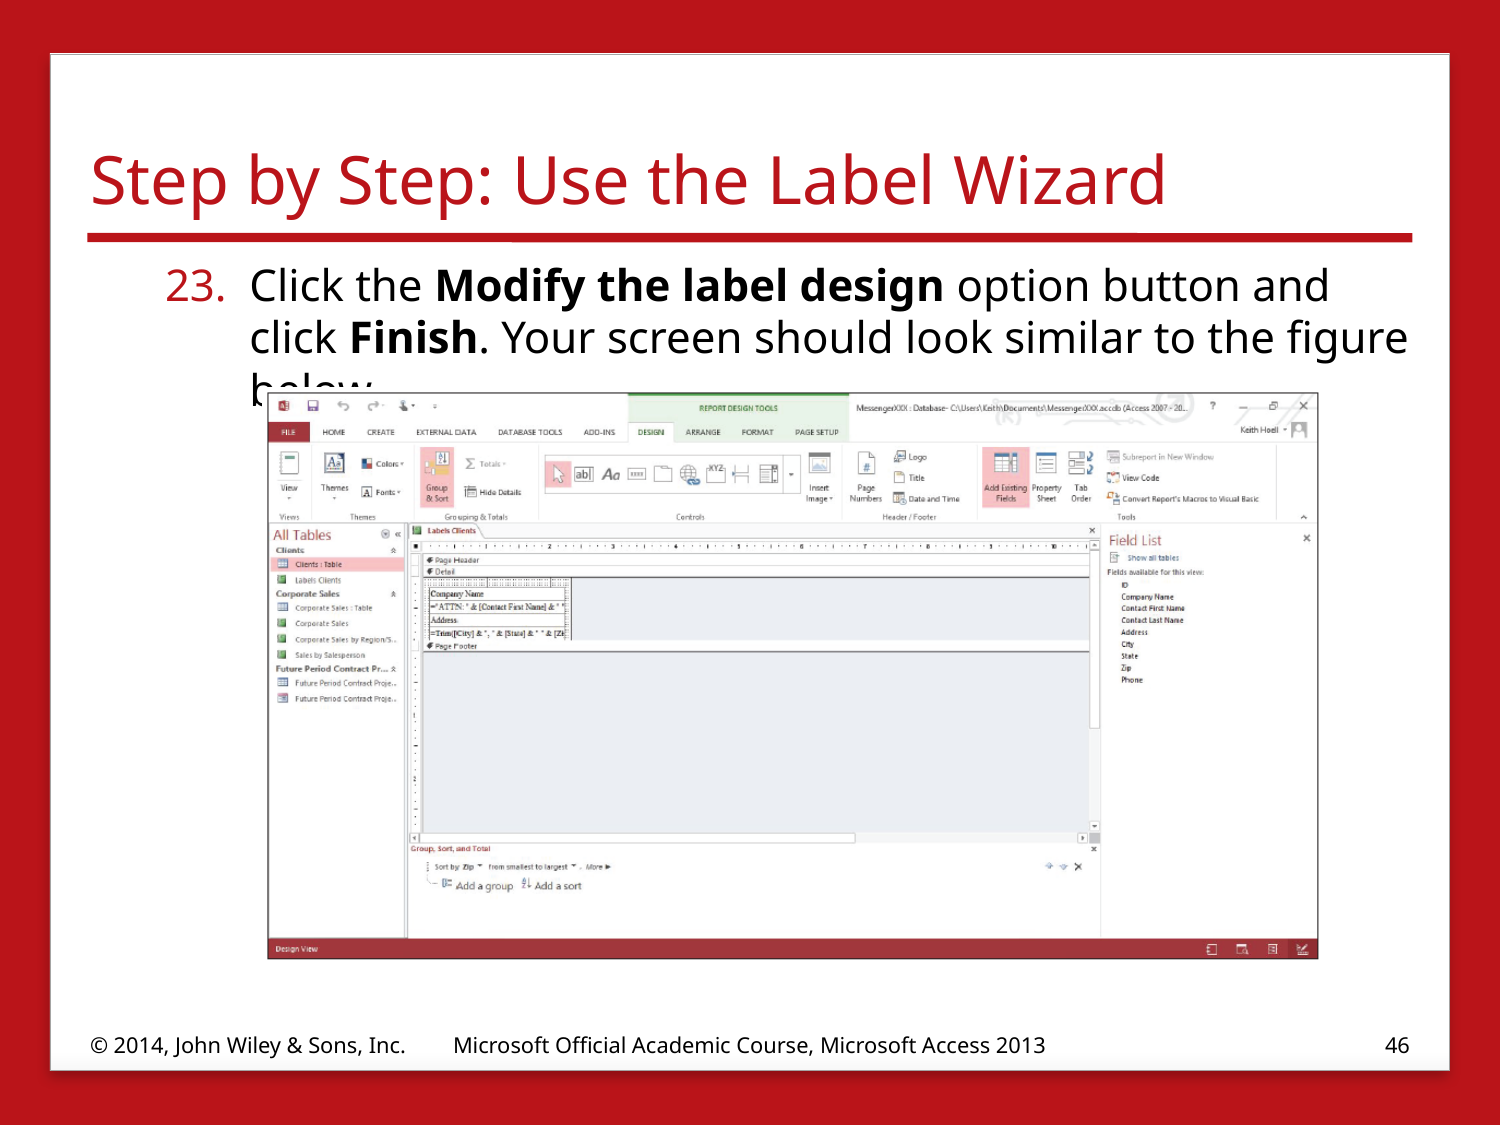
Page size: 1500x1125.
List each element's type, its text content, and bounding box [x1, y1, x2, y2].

picture [262, 387, 1326, 967]
slide_number © 2014, John Wiley & Sons, Inc. [74, 1024, 426, 1103]
footer Microsoft Official Academic Course, Microsoft Access 2013 [431, 1024, 1069, 1103]
list Click the Modify the label design option button and click Finish. Your screen should look similar to the figure below. [75, 249, 1425, 1063]
slide_number 46 [1074, 1024, 1426, 1103]
title Step by Step: Use the Label Wizard [74, 74, 1426, 226]
